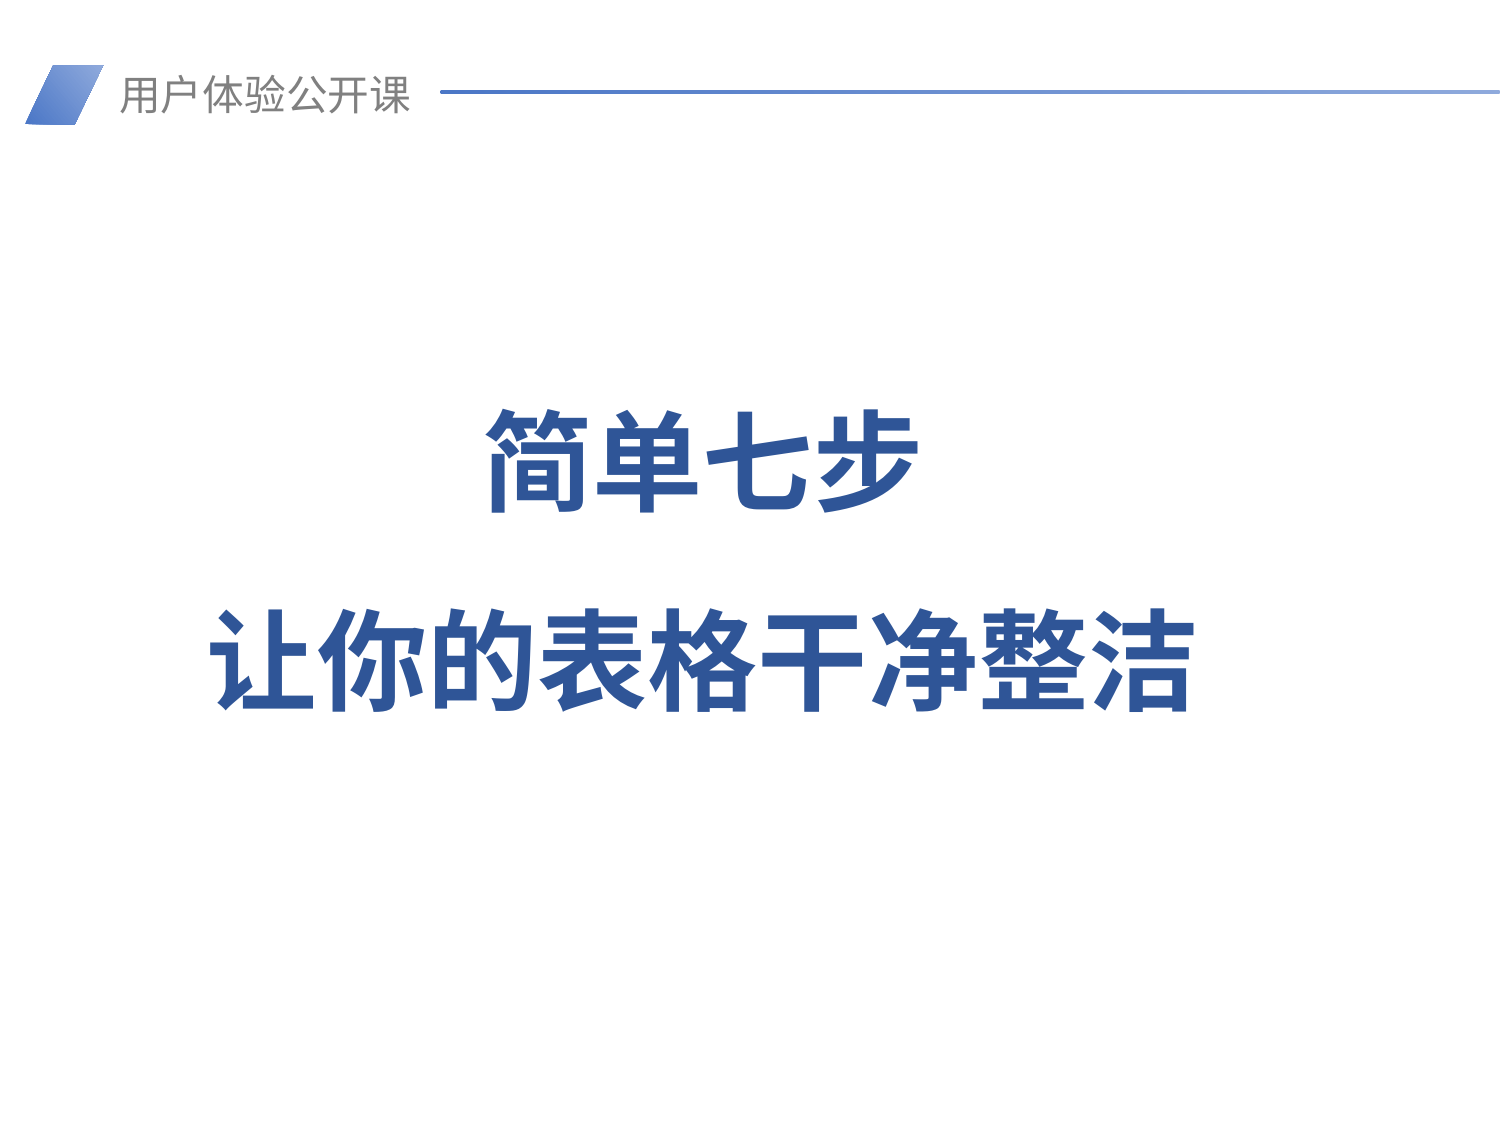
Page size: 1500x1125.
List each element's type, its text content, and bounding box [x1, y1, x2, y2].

title 简单七步 让你的表格干净整洁 [56, 319, 1350, 733]
